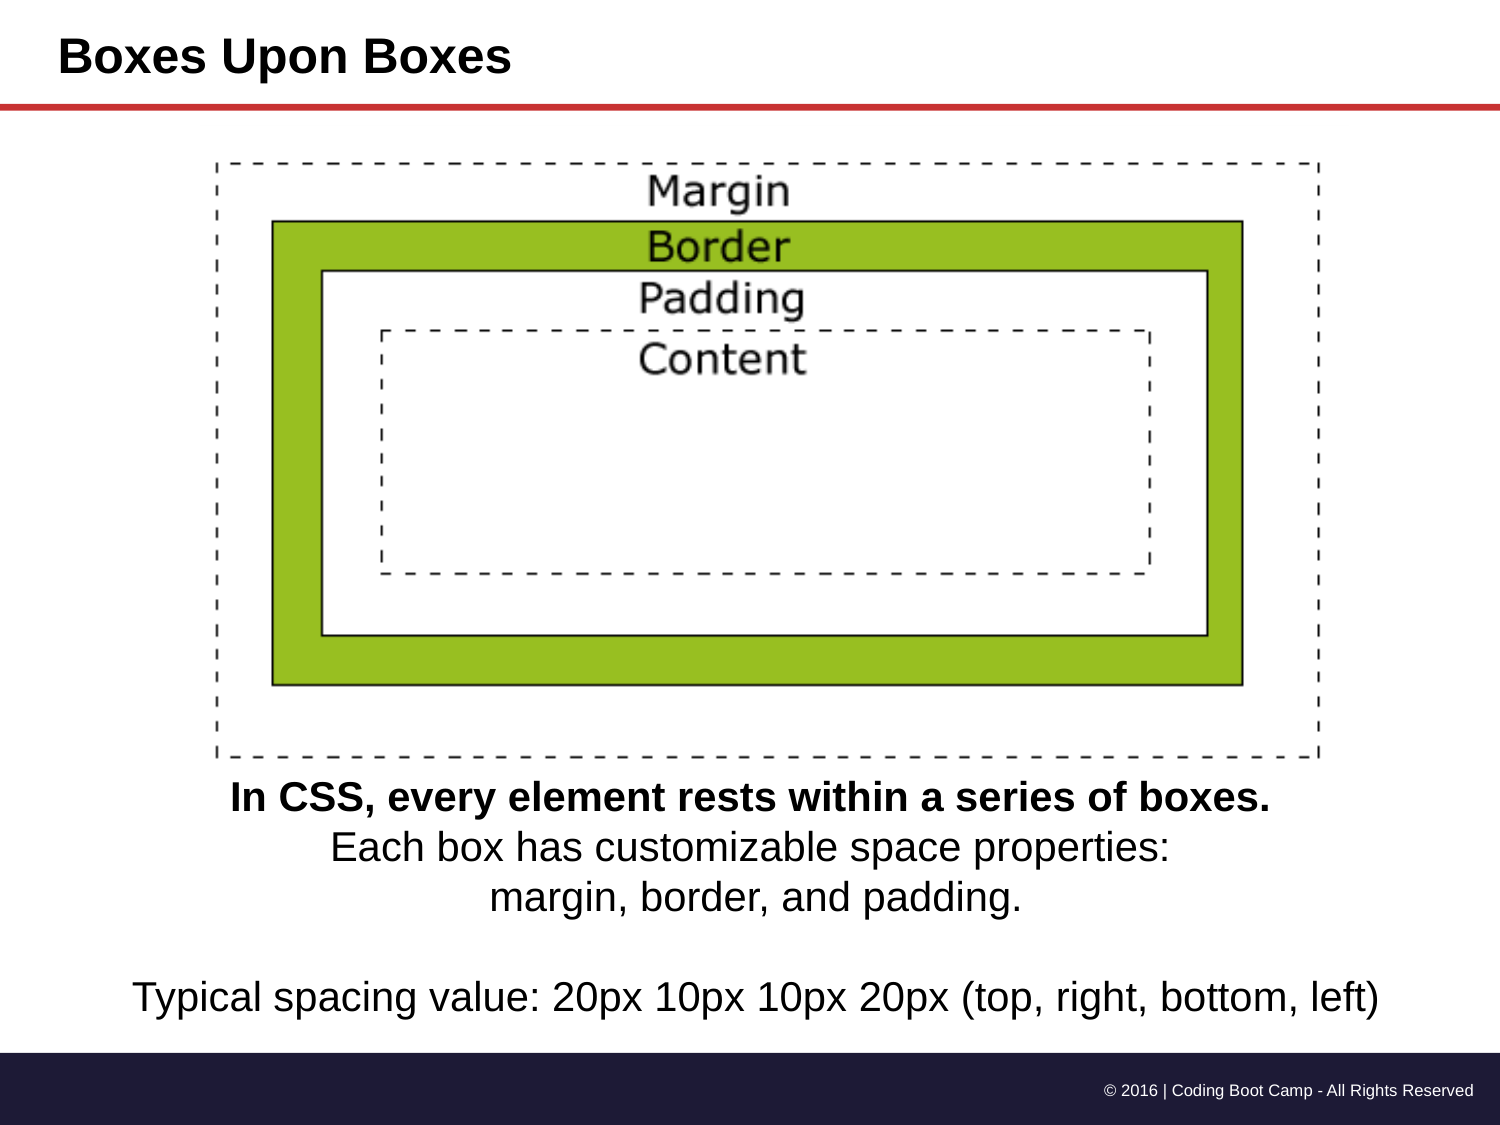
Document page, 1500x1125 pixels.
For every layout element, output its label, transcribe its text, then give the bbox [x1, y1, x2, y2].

text_box Boxes Upon Boxes [49, 16, 913, 91]
picture [199, 124, 1349, 801]
text_box In CSS, every element rests within a series of boxes. Each box has customizable space properties: margin, border, and padding. Typical spacing value: 20px 10px 10px 20px (top, right, bottom, left) [12, 762, 1500, 1028]
